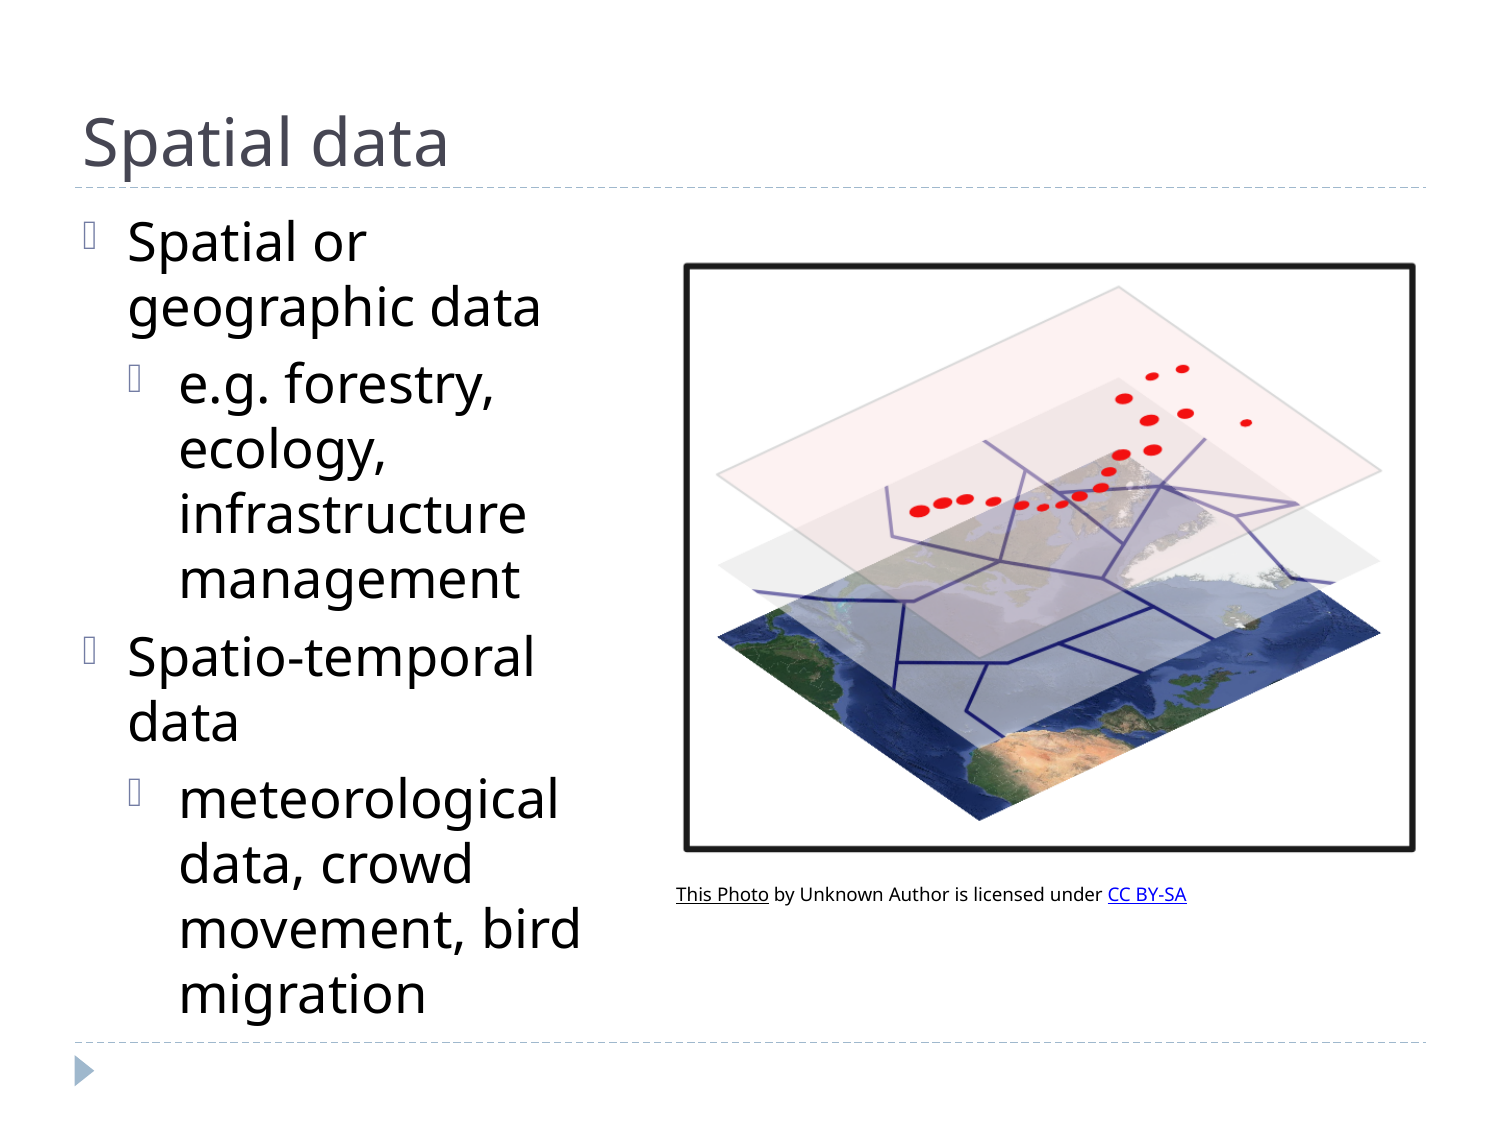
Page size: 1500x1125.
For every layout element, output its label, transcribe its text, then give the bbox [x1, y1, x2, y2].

list Spatial or geographic data e.g. forestry, ecology, infrastructure management Spatio-temporal data meteorological data, crowd movement, bird migration [74, 199, 670, 1011]
text_box This Photo by Unknown Author is licensed under CC BY-SA [668, 888, 1425, 916]
picture [668, 249, 1426, 876]
title Spatial data [74, 24, 1426, 188]
